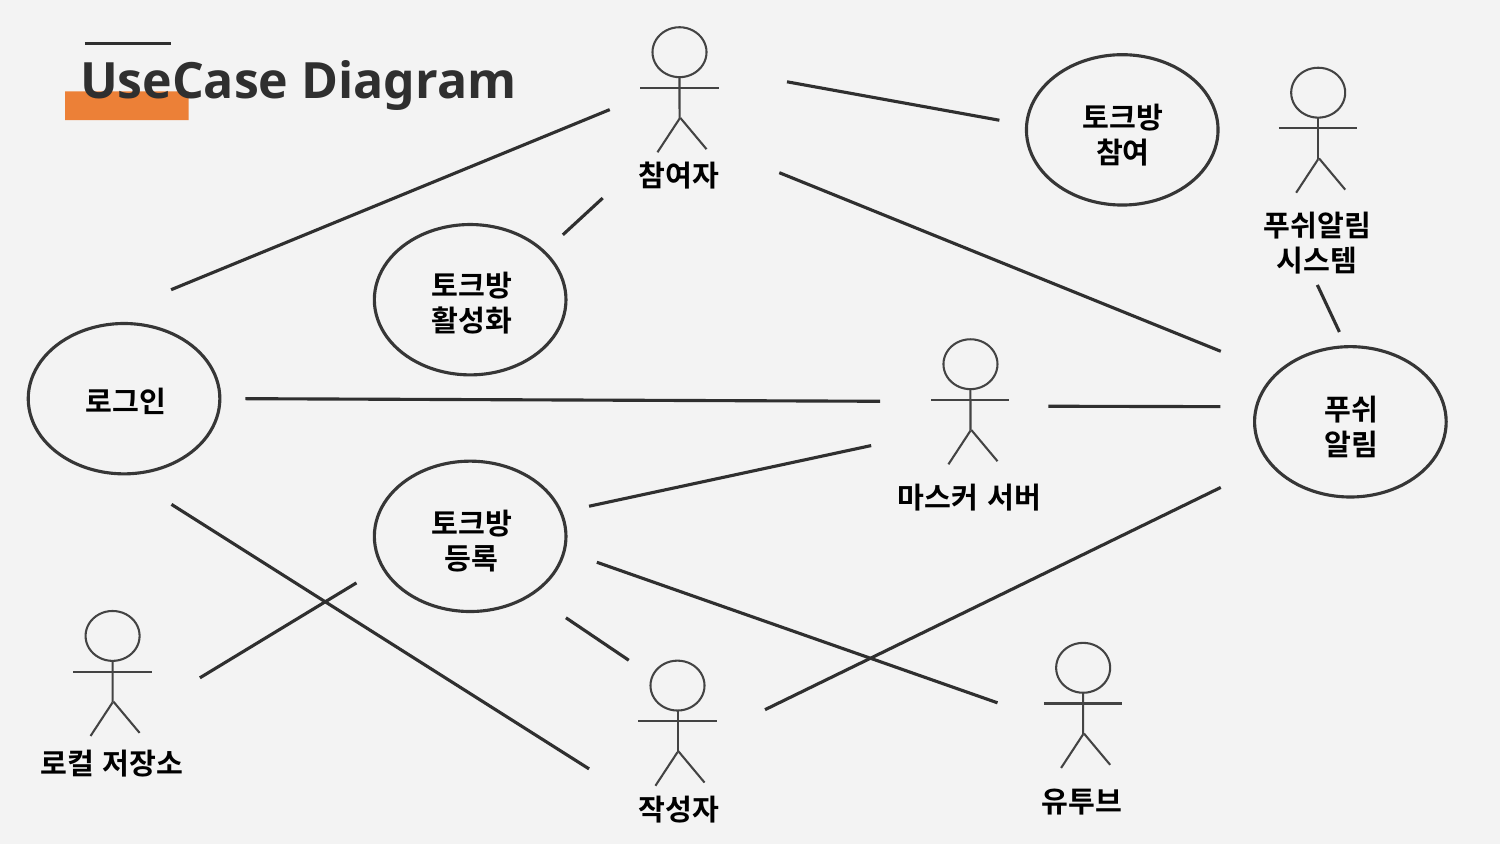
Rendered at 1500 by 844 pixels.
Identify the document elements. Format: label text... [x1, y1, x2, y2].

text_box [786, 81, 1000, 121]
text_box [602, 27, 757, 202]
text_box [23, 610, 201, 789]
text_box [764, 487, 1221, 710]
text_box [588, 445, 872, 507]
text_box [27, 323, 221, 475]
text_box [1227, 67, 1407, 287]
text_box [374, 460, 567, 502]
text_box [63, 89, 169, 122]
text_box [170, 109, 611, 290]
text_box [879, 360, 1060, 485]
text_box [245, 398, 881, 402]
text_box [1254, 346, 1447, 498]
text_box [992, 642, 1172, 827]
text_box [596, 561, 998, 704]
title UseCase Diagram [65, 33, 597, 109]
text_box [1317, 285, 1340, 333]
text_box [562, 197, 603, 236]
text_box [778, 172, 1221, 352]
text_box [374, 299, 567, 376]
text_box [614, 711, 744, 835]
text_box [171, 504, 590, 770]
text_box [1026, 54, 1219, 171]
